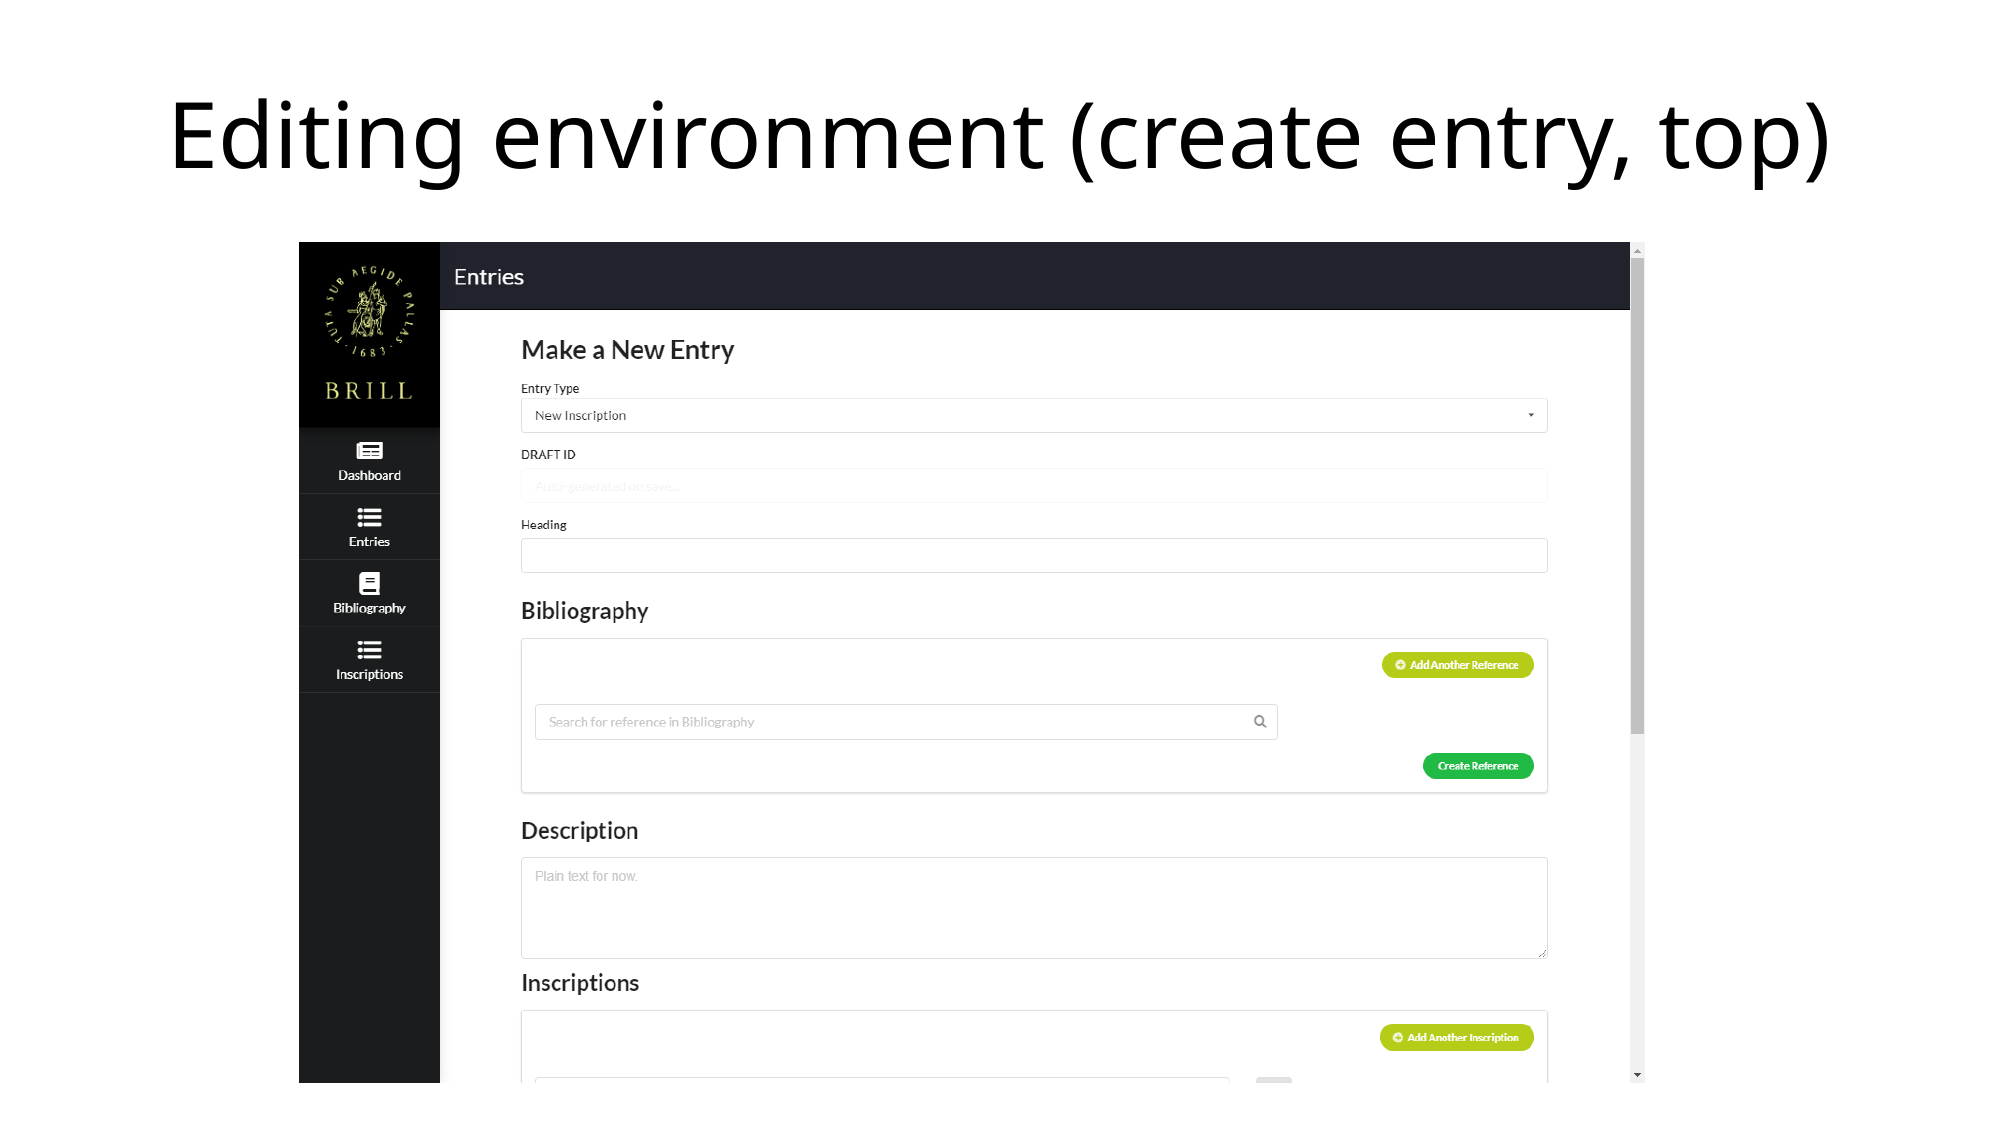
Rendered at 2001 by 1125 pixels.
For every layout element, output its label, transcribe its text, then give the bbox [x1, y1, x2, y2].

title Editing environment (create entry, top) [137, 59, 1863, 217]
picture [299, 242, 1645, 1084]
